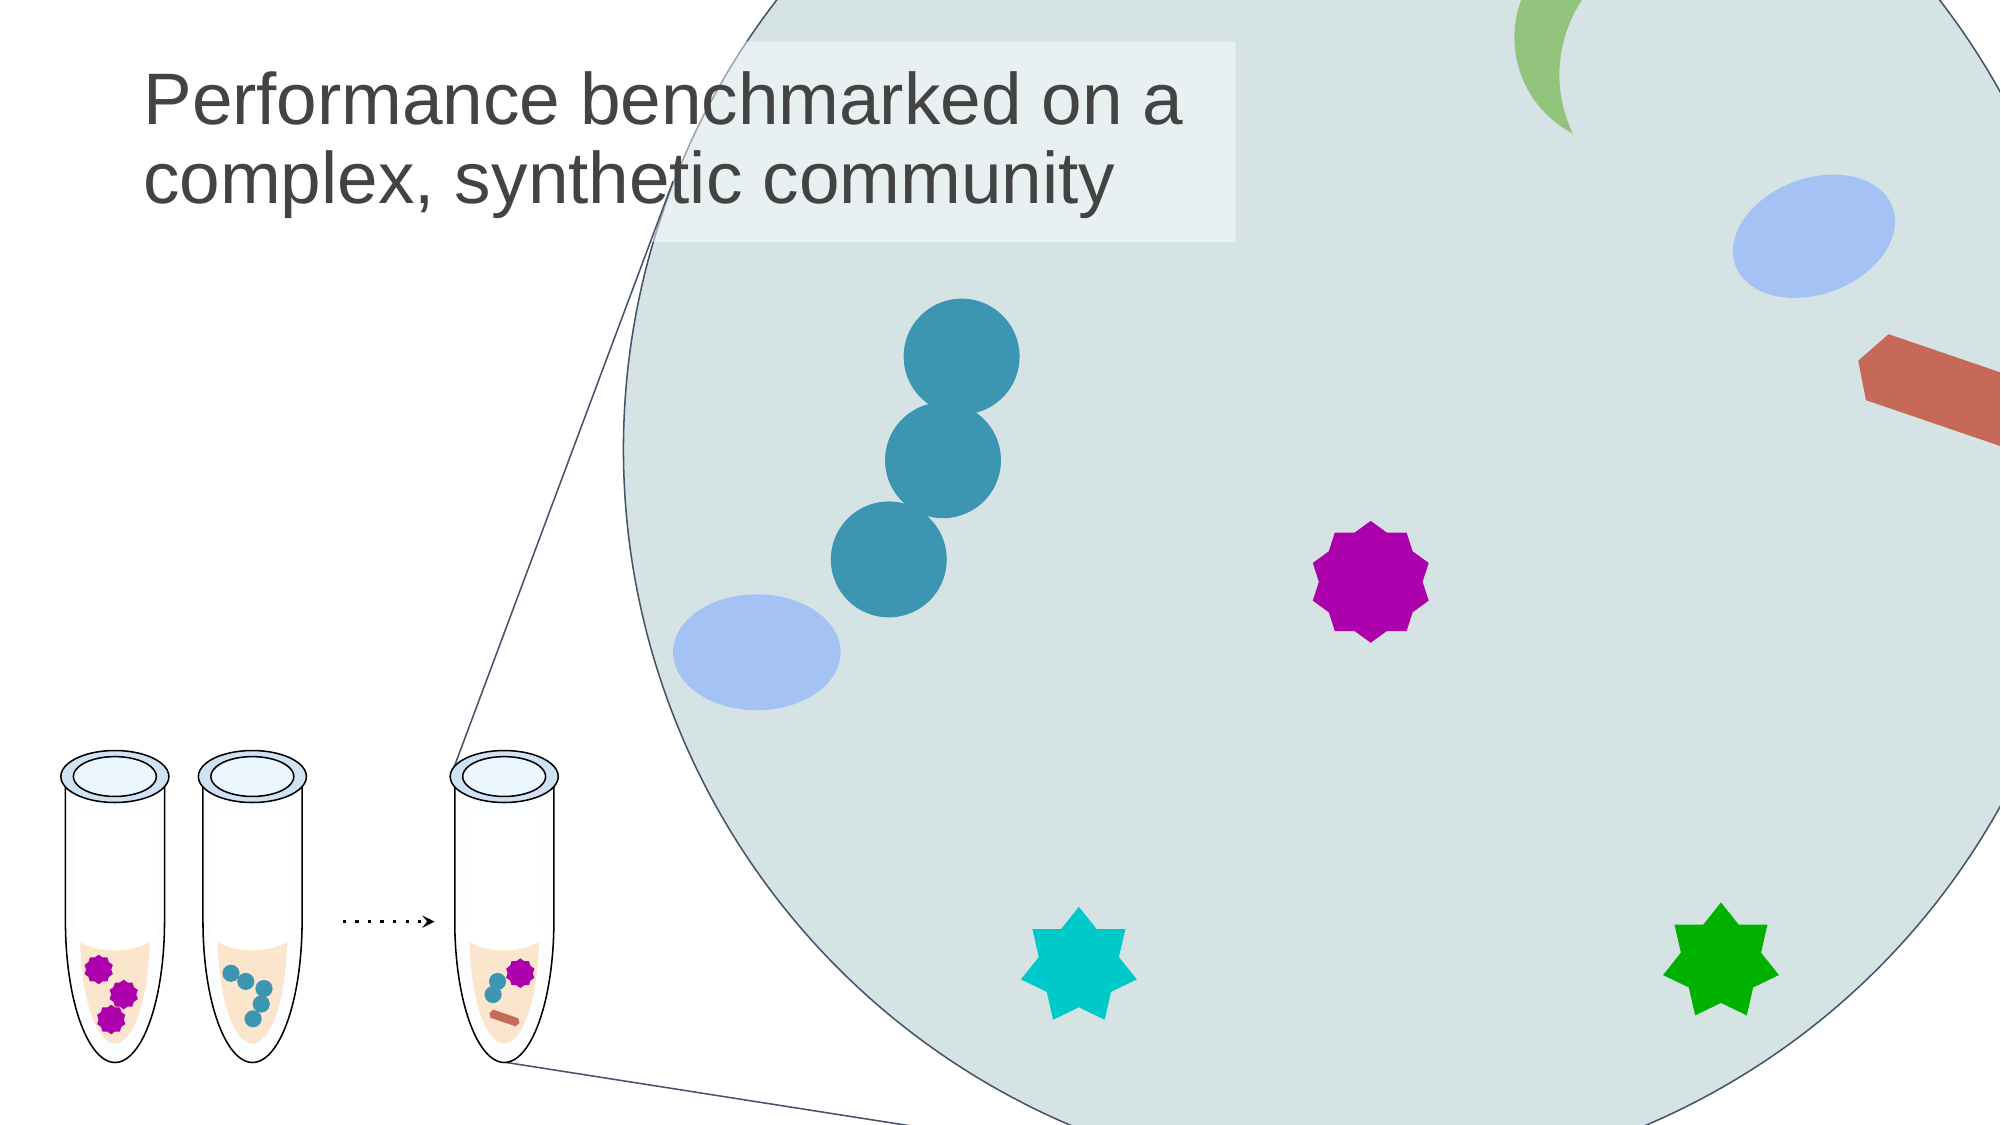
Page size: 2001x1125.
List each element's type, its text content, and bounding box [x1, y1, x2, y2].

text_box [1312, 520, 1429, 643]
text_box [462, 813, 546, 1044]
text_box [1020, 906, 1137, 1020]
text_box [1663, 902, 1779, 1016]
text_box Performance benchmarked on a complex, synthetic community [123, 41, 1236, 242]
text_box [506, 1062, 1263, 1125]
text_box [450, 181, 674, 776]
text_box [830, 501, 947, 618]
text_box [60, 750, 170, 1063]
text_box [198, 750, 307, 1063]
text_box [210, 813, 295, 1044]
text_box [73, 813, 157, 1044]
text_box [903, 298, 1020, 415]
text_box [678, 0, 2000, 1125]
text_box [885, 404, 1001, 519]
text_box [1858, 334, 2000, 446]
text_box [1732, 174, 1896, 298]
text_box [449, 750, 559, 1063]
text_box [1514, 0, 1582, 134]
text_box [678, 594, 841, 711]
